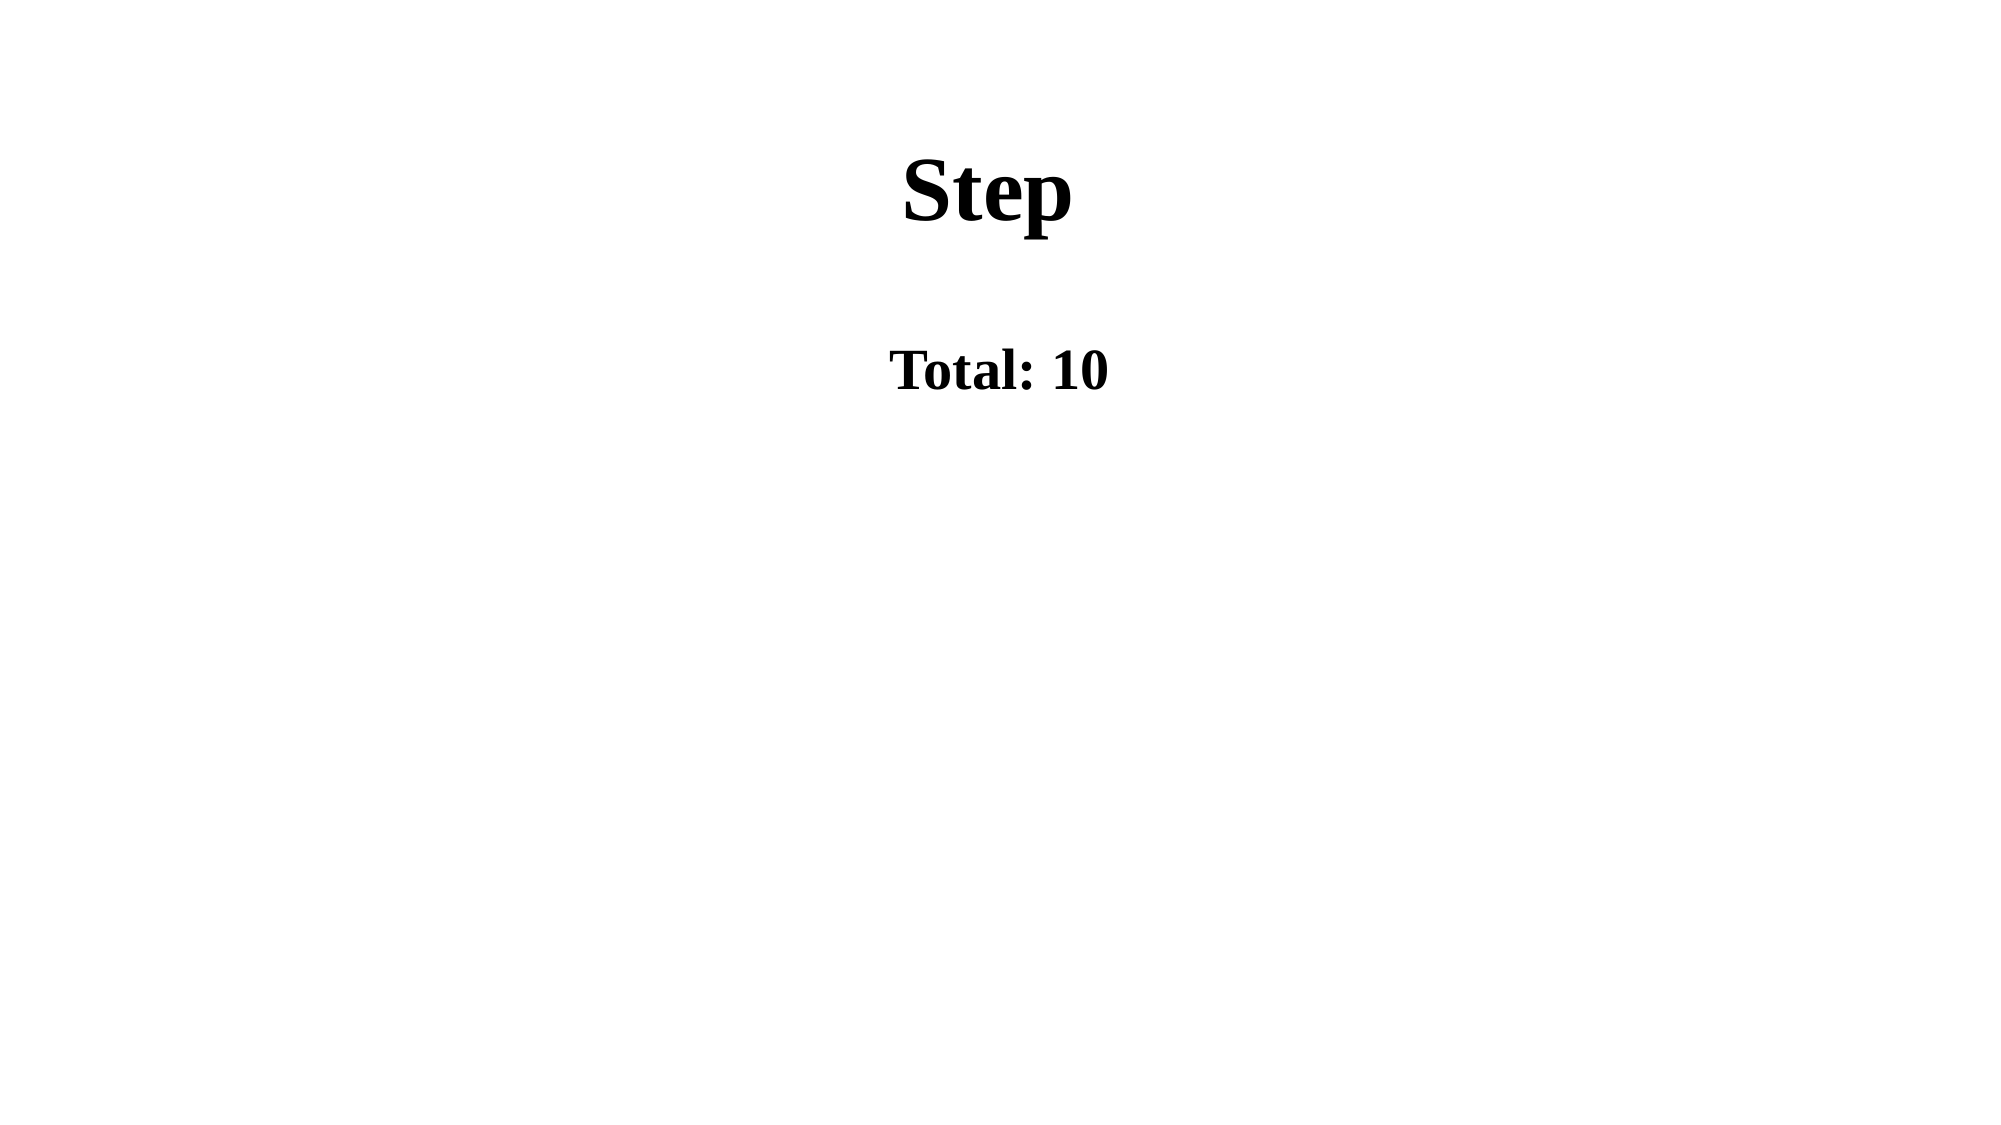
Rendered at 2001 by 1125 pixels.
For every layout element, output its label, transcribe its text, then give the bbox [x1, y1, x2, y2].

title Step Total: 10 [137, 92, 1863, 452]
